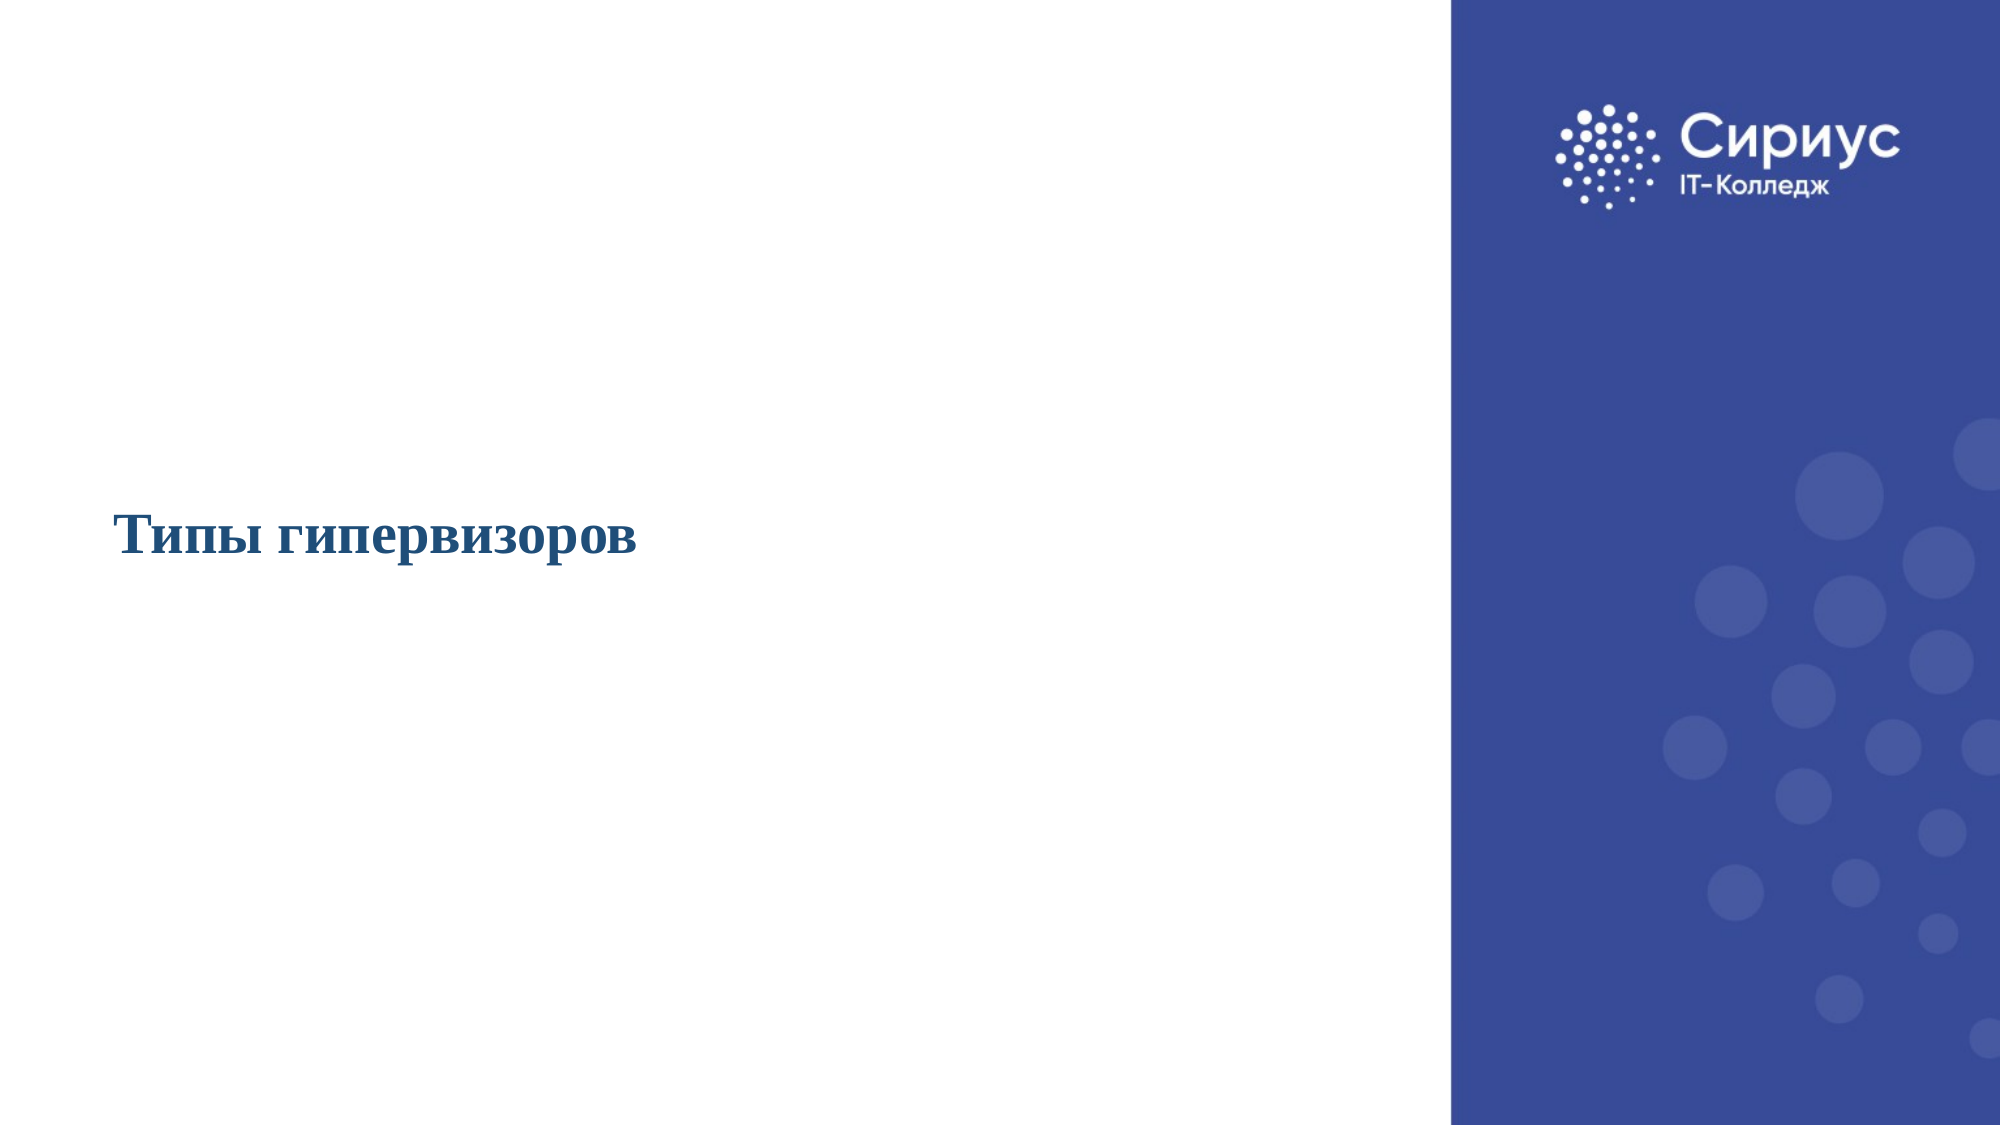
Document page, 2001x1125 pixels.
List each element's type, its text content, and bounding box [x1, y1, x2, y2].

title Типы гипервизоров [111, 493, 1126, 684]
picture [1450, 0, 2000, 1125]
